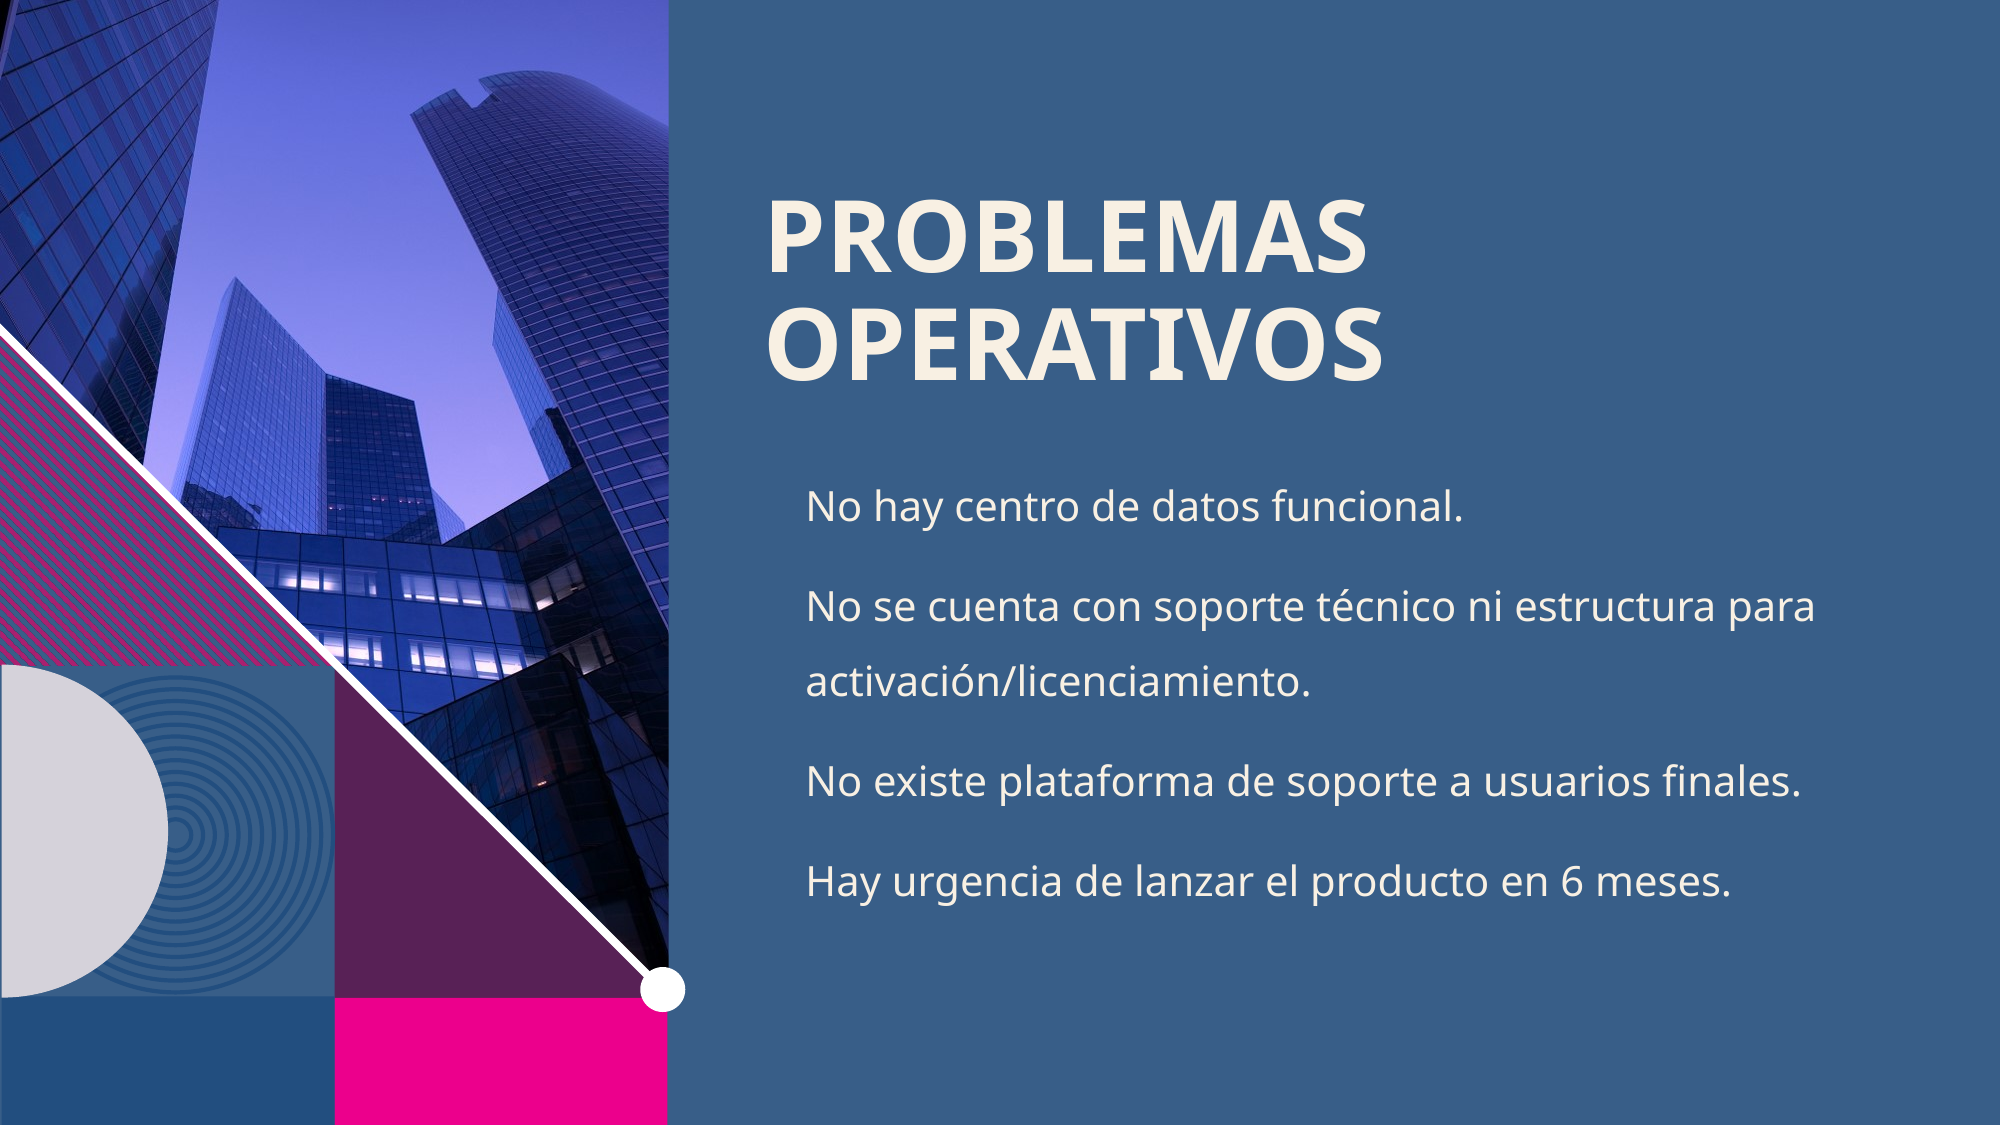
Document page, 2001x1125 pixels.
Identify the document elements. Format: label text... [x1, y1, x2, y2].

text_box [642, 966, 687, 1014]
picture [0, 0, 669, 1001]
title Problemas Operativos [748, 0, 1831, 410]
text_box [0, 313, 667, 994]
subtitle No hay centro de datos funcional. No se cuenta con soporte técnico ni estructura para activación/licenciamiento. No existe plataforma de soporte a usuarios finales. Hay urgencia de lanzar el producto en 6 meses. [790, 447, 1873, 768]
